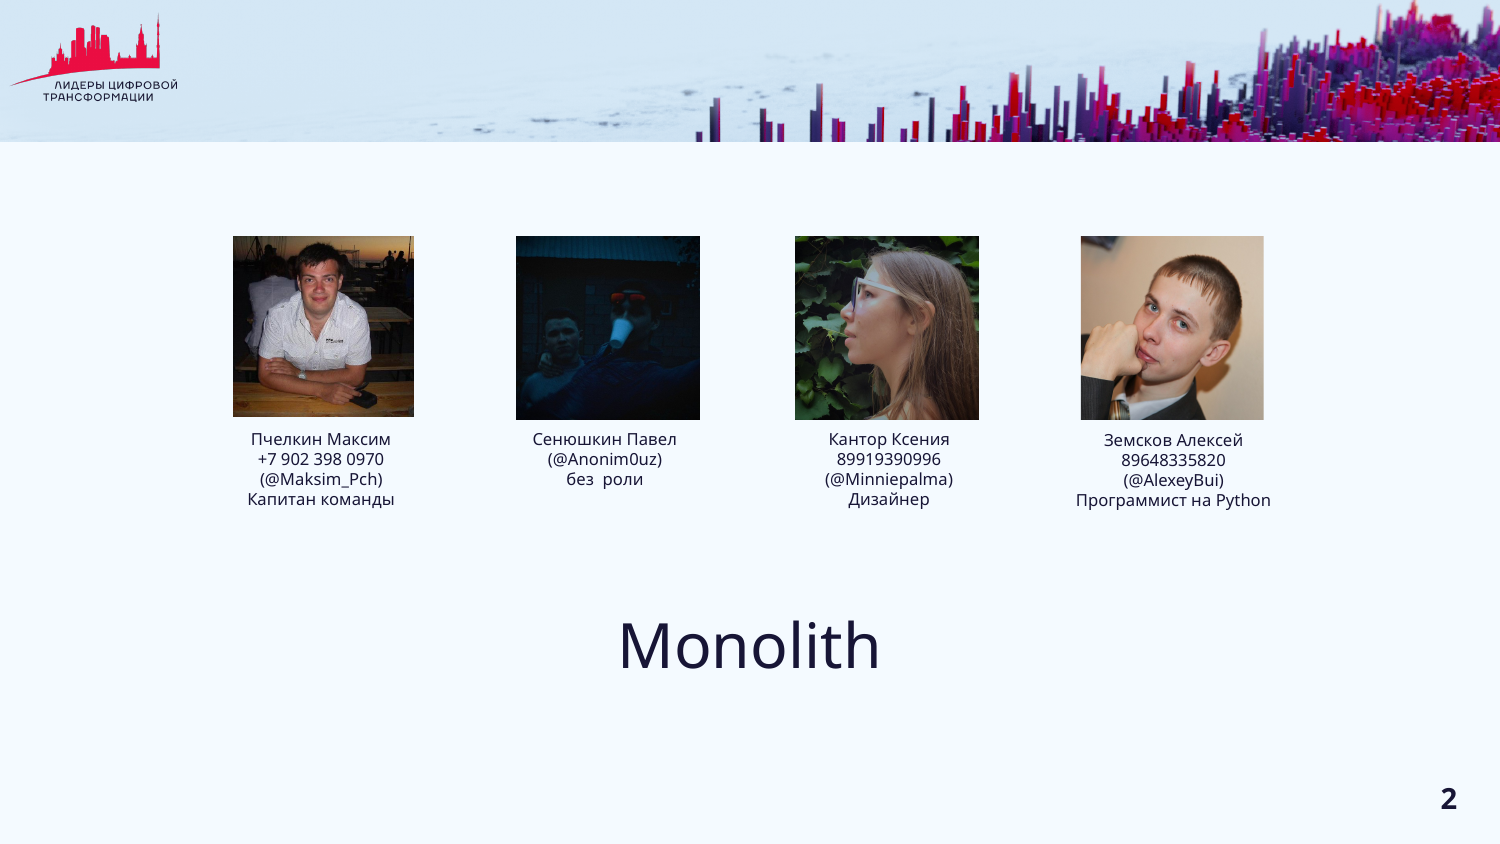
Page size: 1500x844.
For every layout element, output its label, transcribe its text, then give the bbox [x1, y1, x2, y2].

text_box 2 [1434, 780, 1485, 821]
text_box Кантор Ксения 89919390996 (@Minniepalma) Дизайнер [810, 429, 968, 517]
picture [0, 0, 1500, 844]
text_box Земсков Алексей 89648335820 (@AlexeyBui) Программист на Python [1061, 422, 1287, 517]
title Monolith [347, 591, 1153, 713]
text_box Пчелкин Максим +7 902 398 0970 (@Maksim_Pch) Капитан команды [232, 424, 410, 517]
text_box Сенюшкин Павел (@Anonim0uz) без роли [517, 428, 693, 497]
